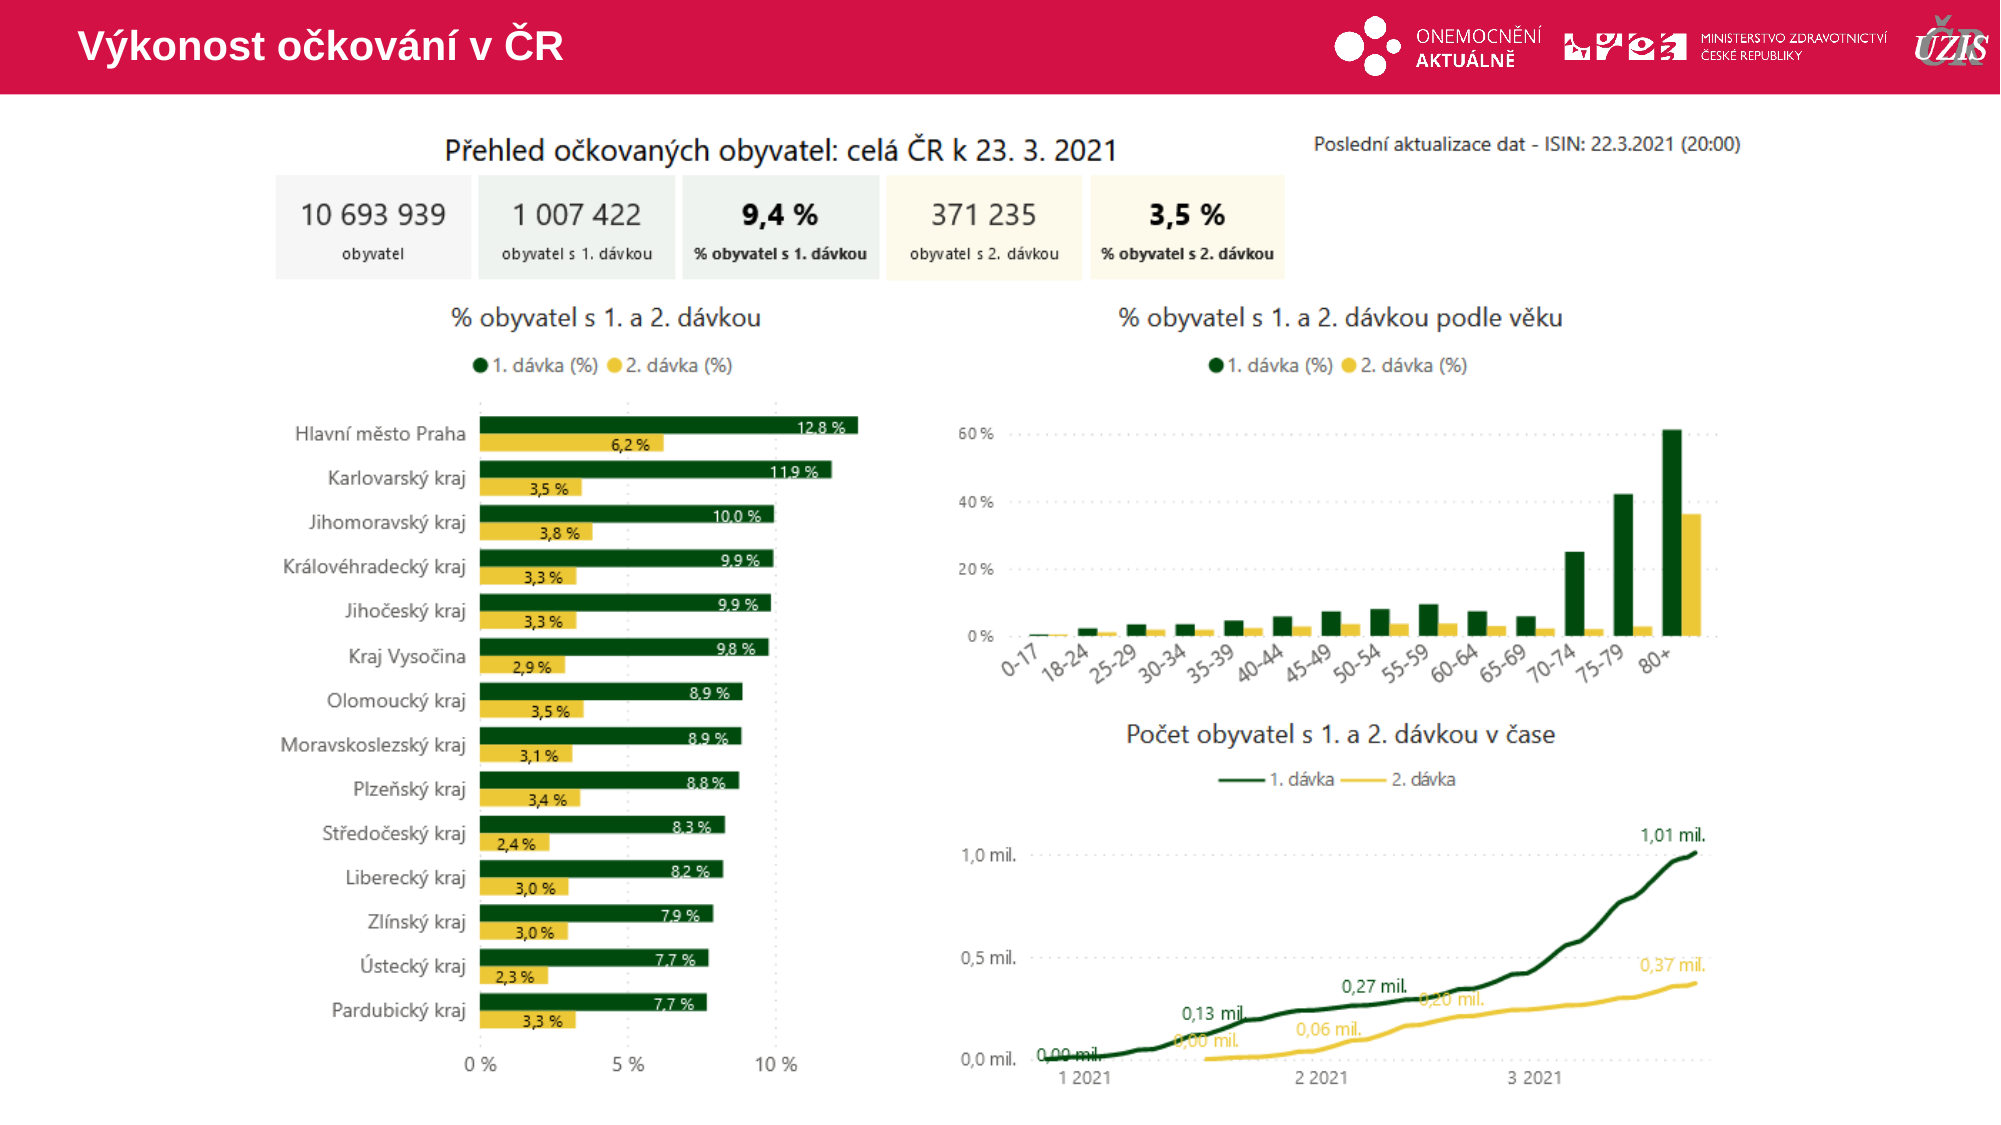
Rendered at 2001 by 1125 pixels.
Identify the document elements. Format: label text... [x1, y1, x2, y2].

picture [1334, 16, 1542, 76]
picture [224, 126, 1777, 1111]
picture [1915, 15, 1989, 66]
picture [1563, 31, 1888, 60]
title Výkonost očkování v ČR [62, 0, 1200, 95]
